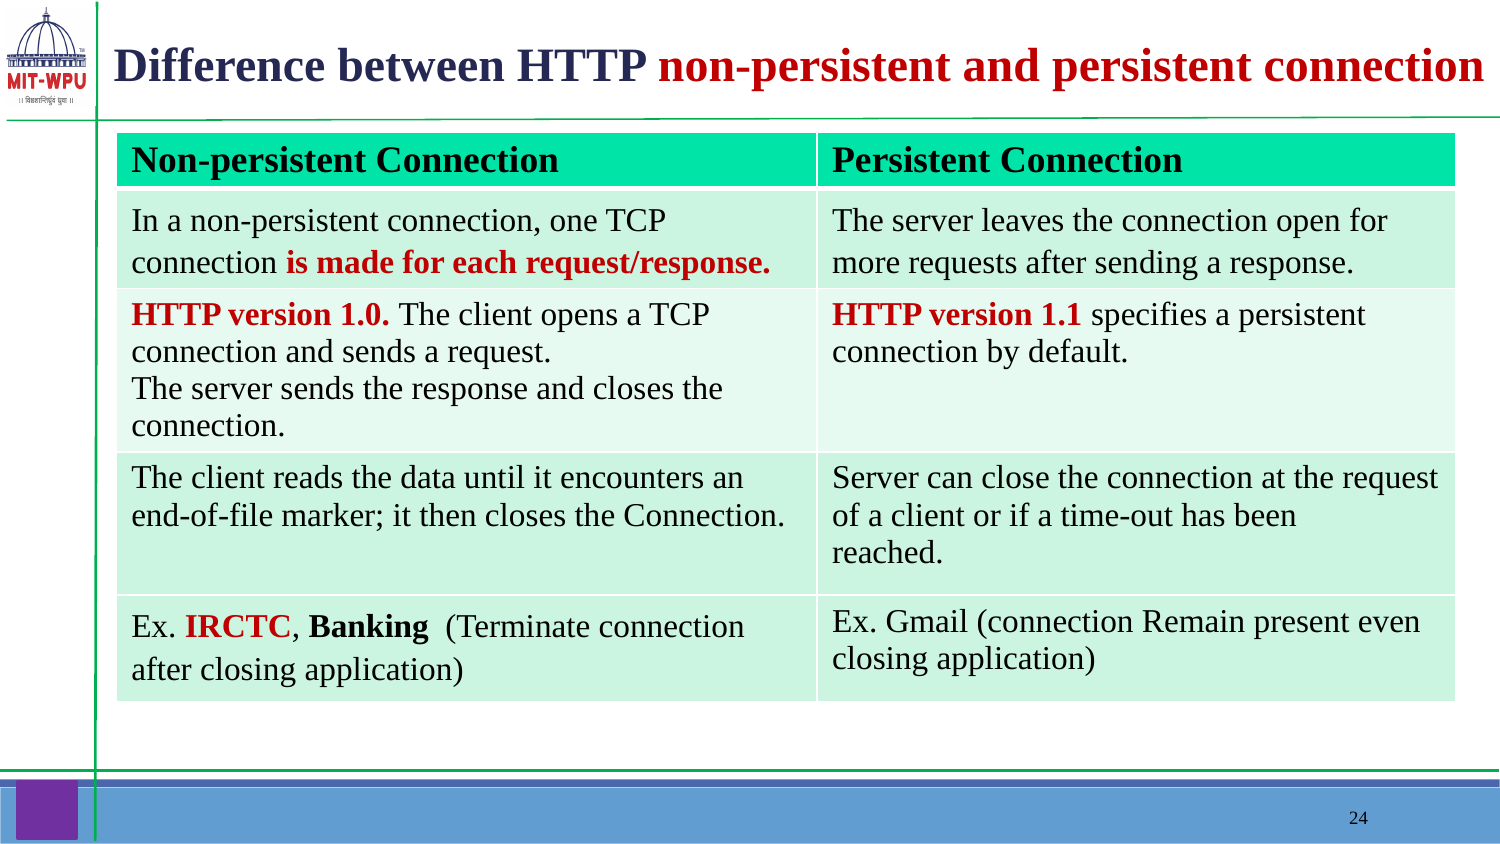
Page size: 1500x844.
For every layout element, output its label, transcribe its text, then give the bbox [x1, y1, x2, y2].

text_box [94, 111, 98, 770]
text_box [102, 116, 1500, 121]
picture [6, 7, 96, 106]
slide_number ‹#› [1218, 794, 1380, 840]
table_cell Ex. Gmail (connection Remain present even closing application) [818, 596, 1455, 701]
table_cell HTTP version 1.1 specifies a persistent connection by default. [818, 289, 1455, 451]
table_cell Ex. IRCTC, Banking (Terminate connection after closing application) [117, 596, 816, 701]
table_cell Server can close the connection at the request of a client or if a time-out has been reached. [818, 453, 1455, 594]
table_cell In a non-persistent connection, one TCP connection is made for each request/response. [117, 191, 816, 288]
table_cell The server leaves the connection open for more requests after sending a response. [818, 191, 1455, 288]
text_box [94, 780, 98, 842]
title Difference between HTTP non-persistent and persistent connection [102, 39, 1500, 98]
table_header Persistent Connection [818, 133, 1455, 186]
table_cell HTTP version 1.0. The client opens a TCP connection and sends a request. The server sends the response and closes the connection. [117, 289, 816, 451]
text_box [6, 116, 89, 121]
table_cell The client reads the data until it encounters an end-of-file marker; it then closes the Connection. [117, 453, 816, 594]
text_box [17, 782, 76, 839]
table_header Non-persistent Connection [117, 133, 816, 186]
